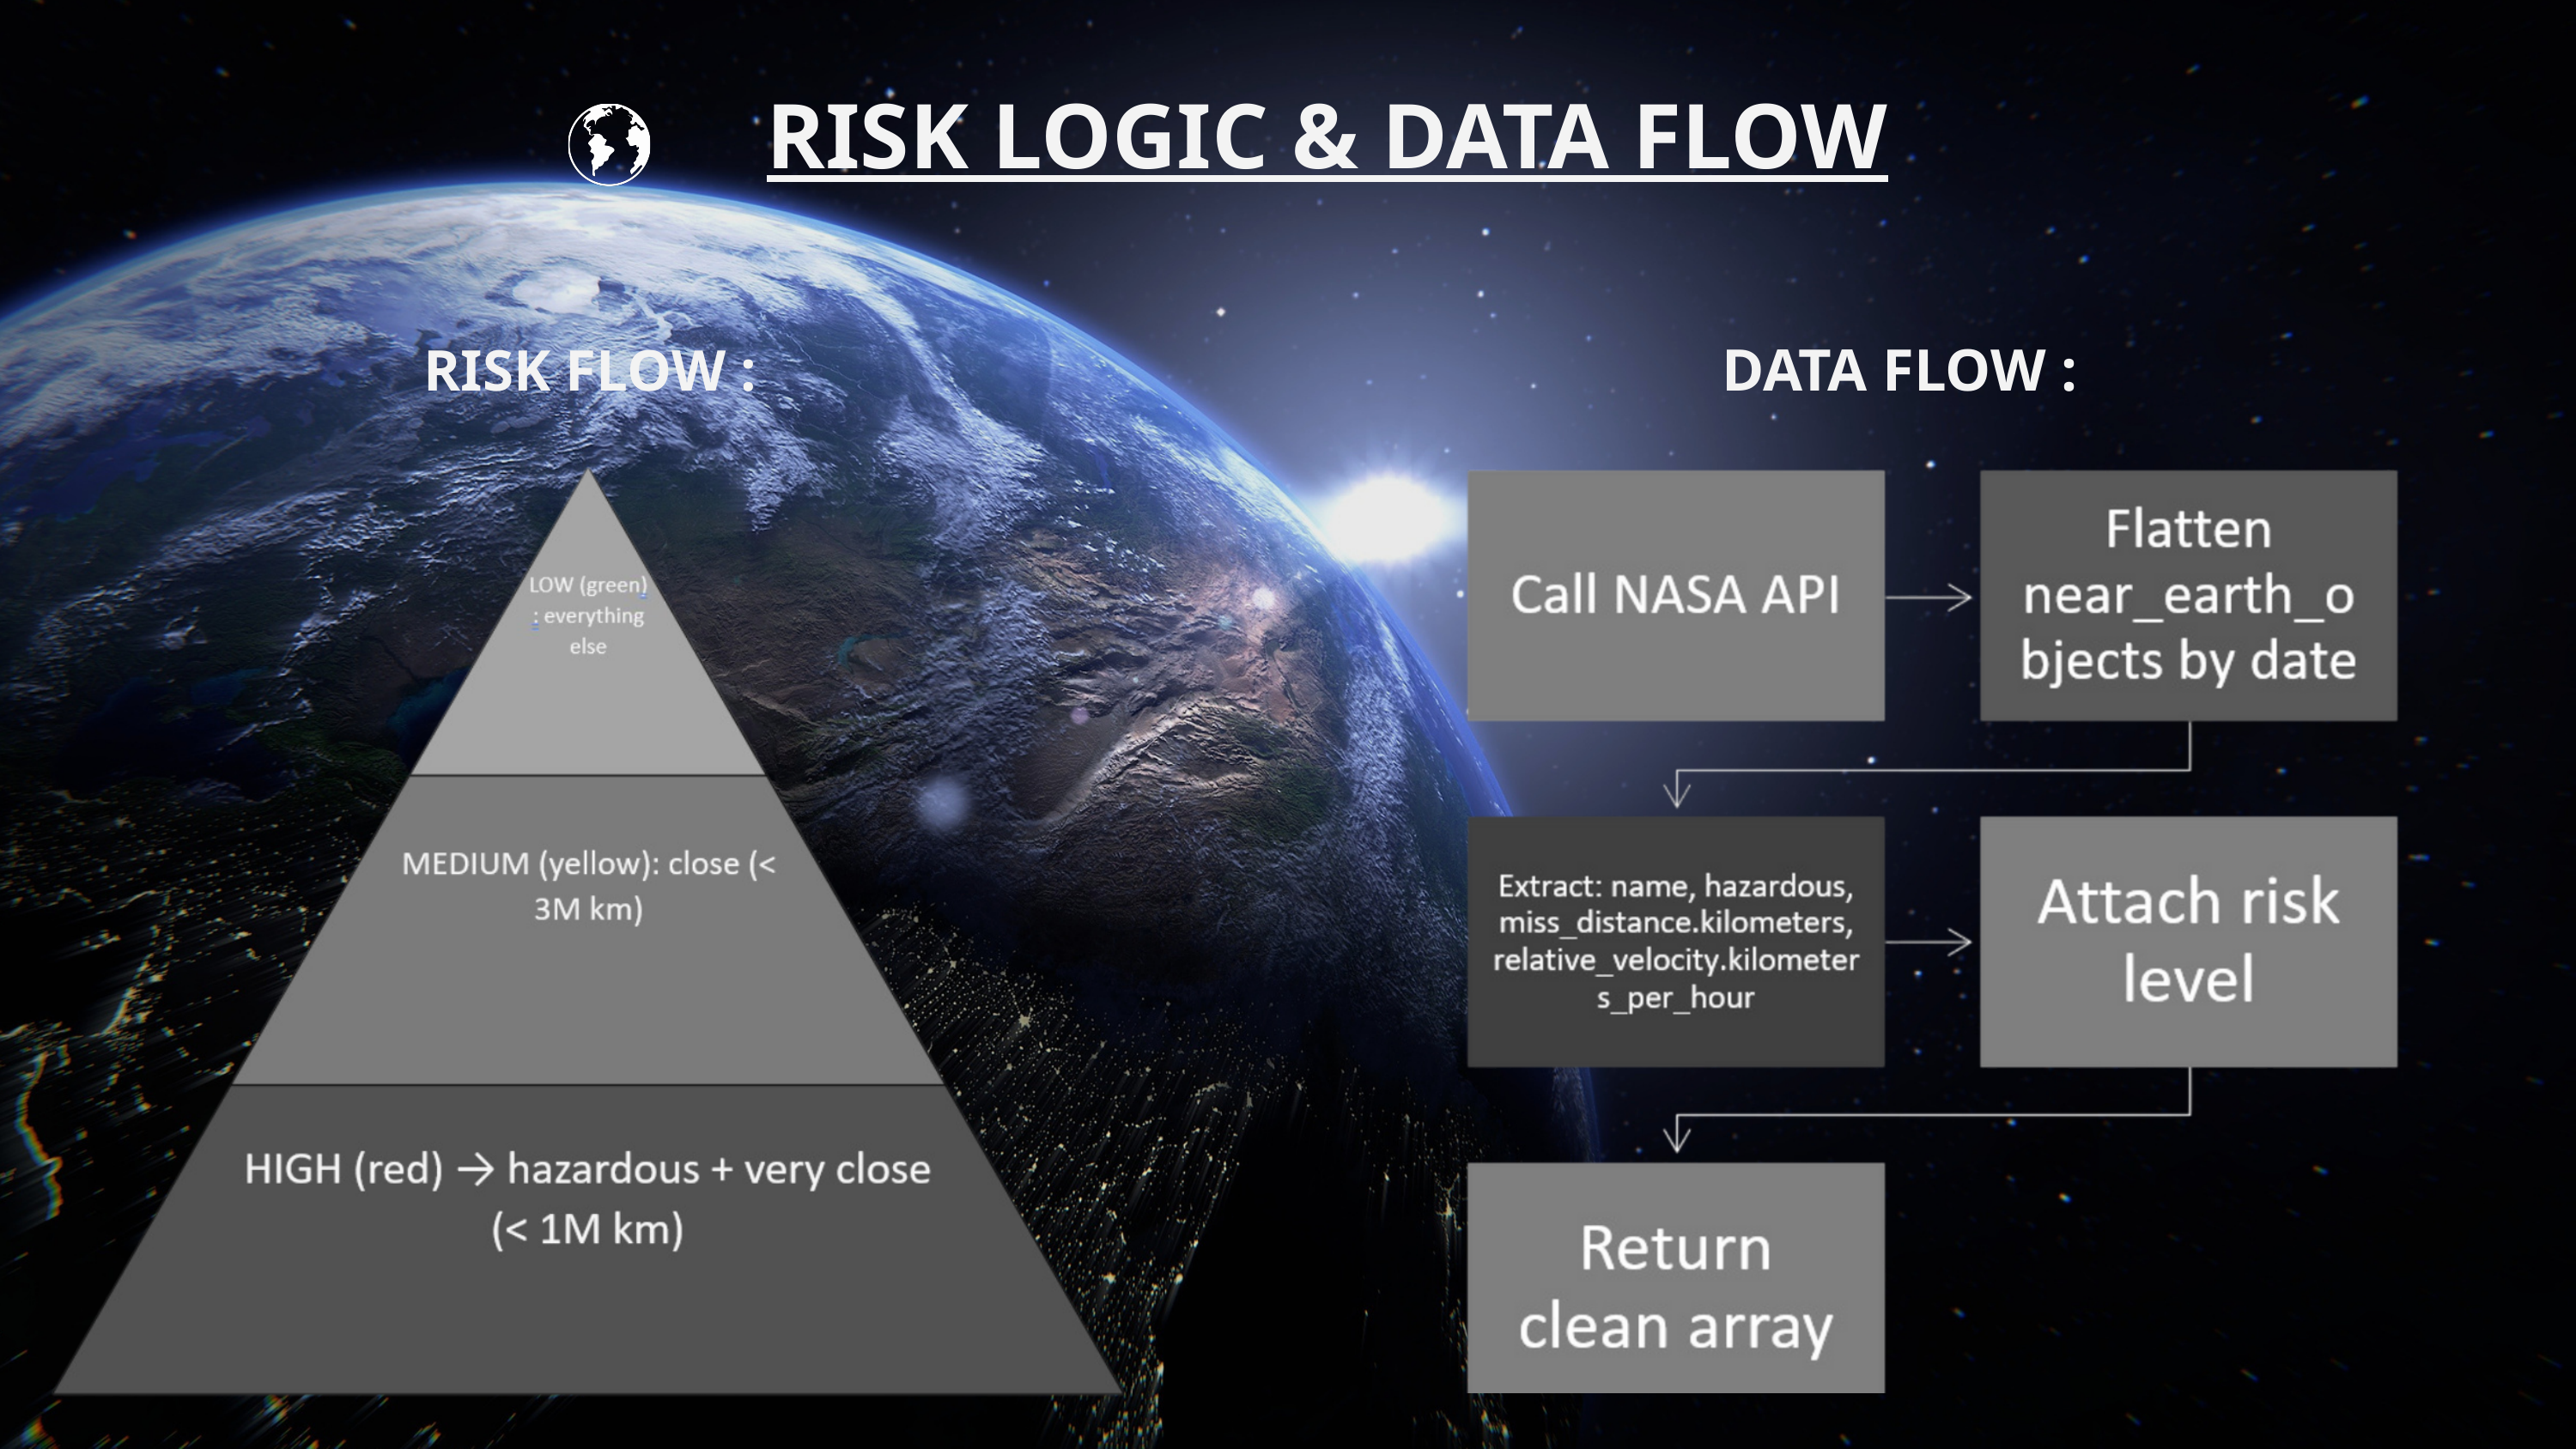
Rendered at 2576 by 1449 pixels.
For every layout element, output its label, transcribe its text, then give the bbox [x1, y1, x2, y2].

text_box RISK FLOW : [418, 331, 762, 403]
text_box [568, 104, 651, 186]
text_box DATA FLOW : [1629, 330, 2171, 403]
text_box [21, 446, 1160, 1419]
text_box [0, 0, 2576, 1449]
text_box [1355, 446, 2445, 1394]
text_box RISK LOGIC & DATA FLOW [690, 61, 1965, 312]
